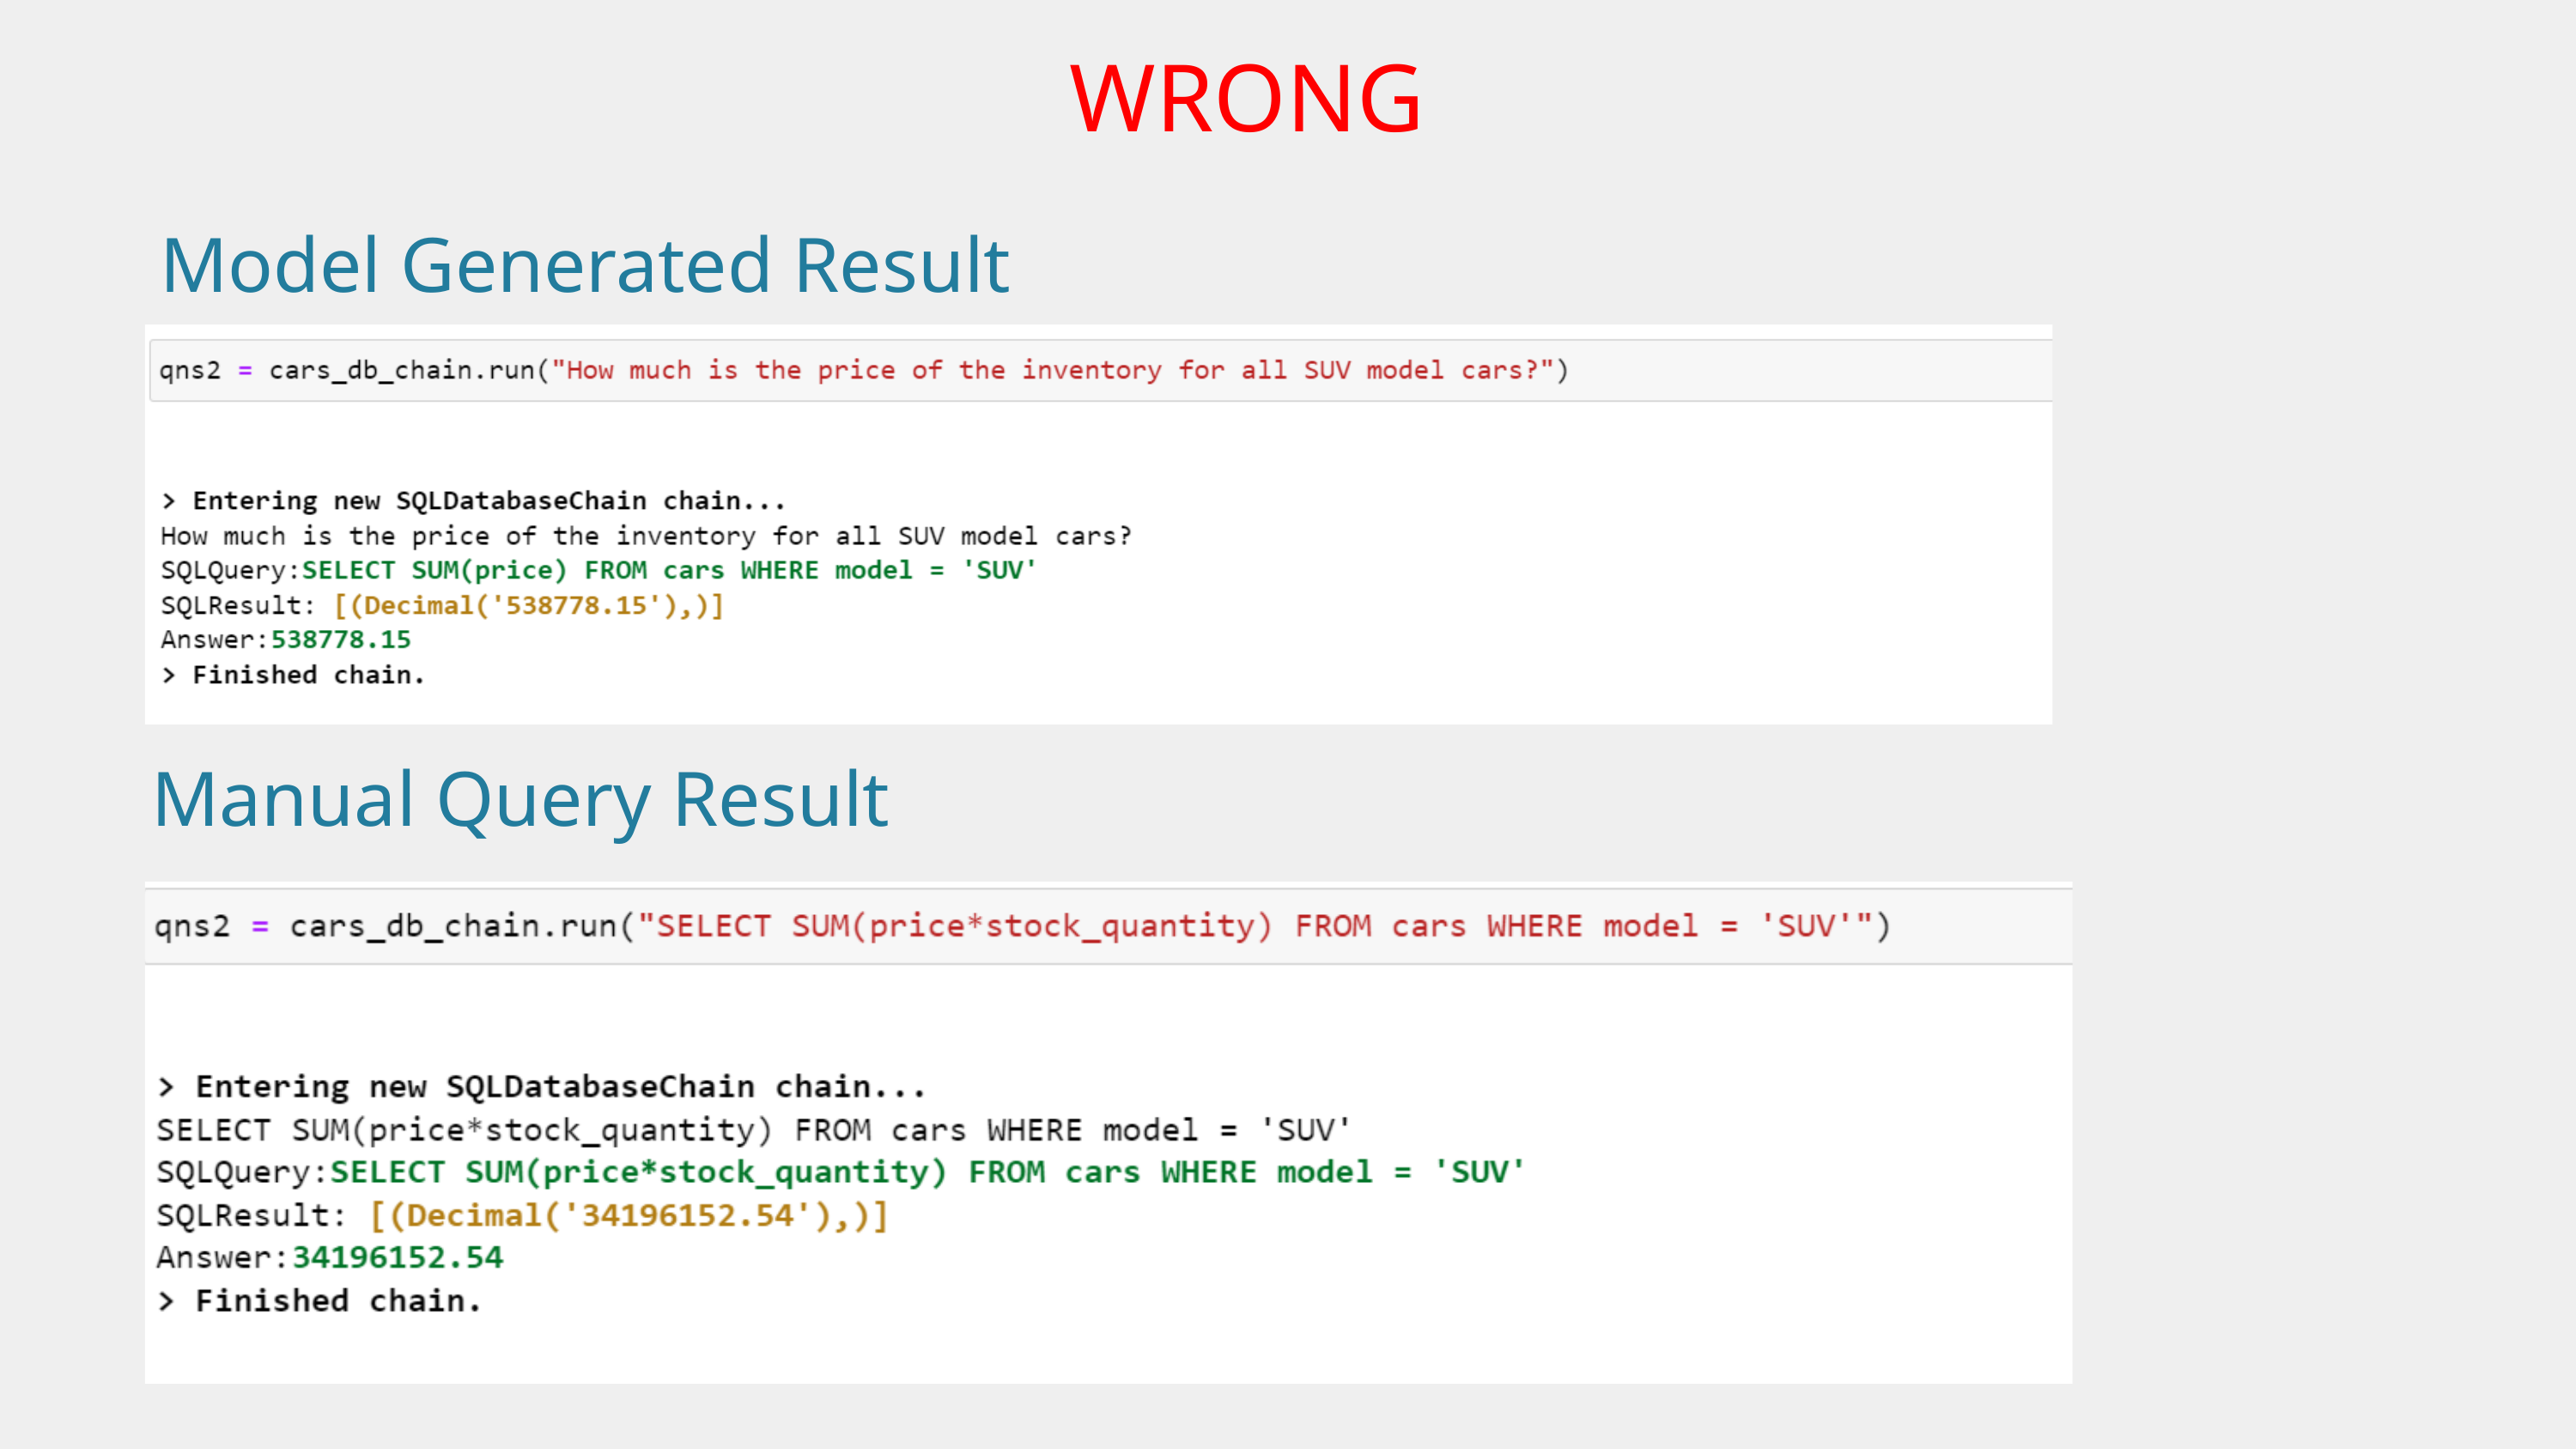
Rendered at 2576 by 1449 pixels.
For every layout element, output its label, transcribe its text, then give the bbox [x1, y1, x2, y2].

text_box WRONG [1065, 20, 1430, 150]
text_box [144, 882, 2073, 1384]
text_box [144, 324, 2053, 724]
text_box Model Generated Result [0, 202, 1488, 307]
text_box Manual Query Result [0, 736, 1488, 842]
